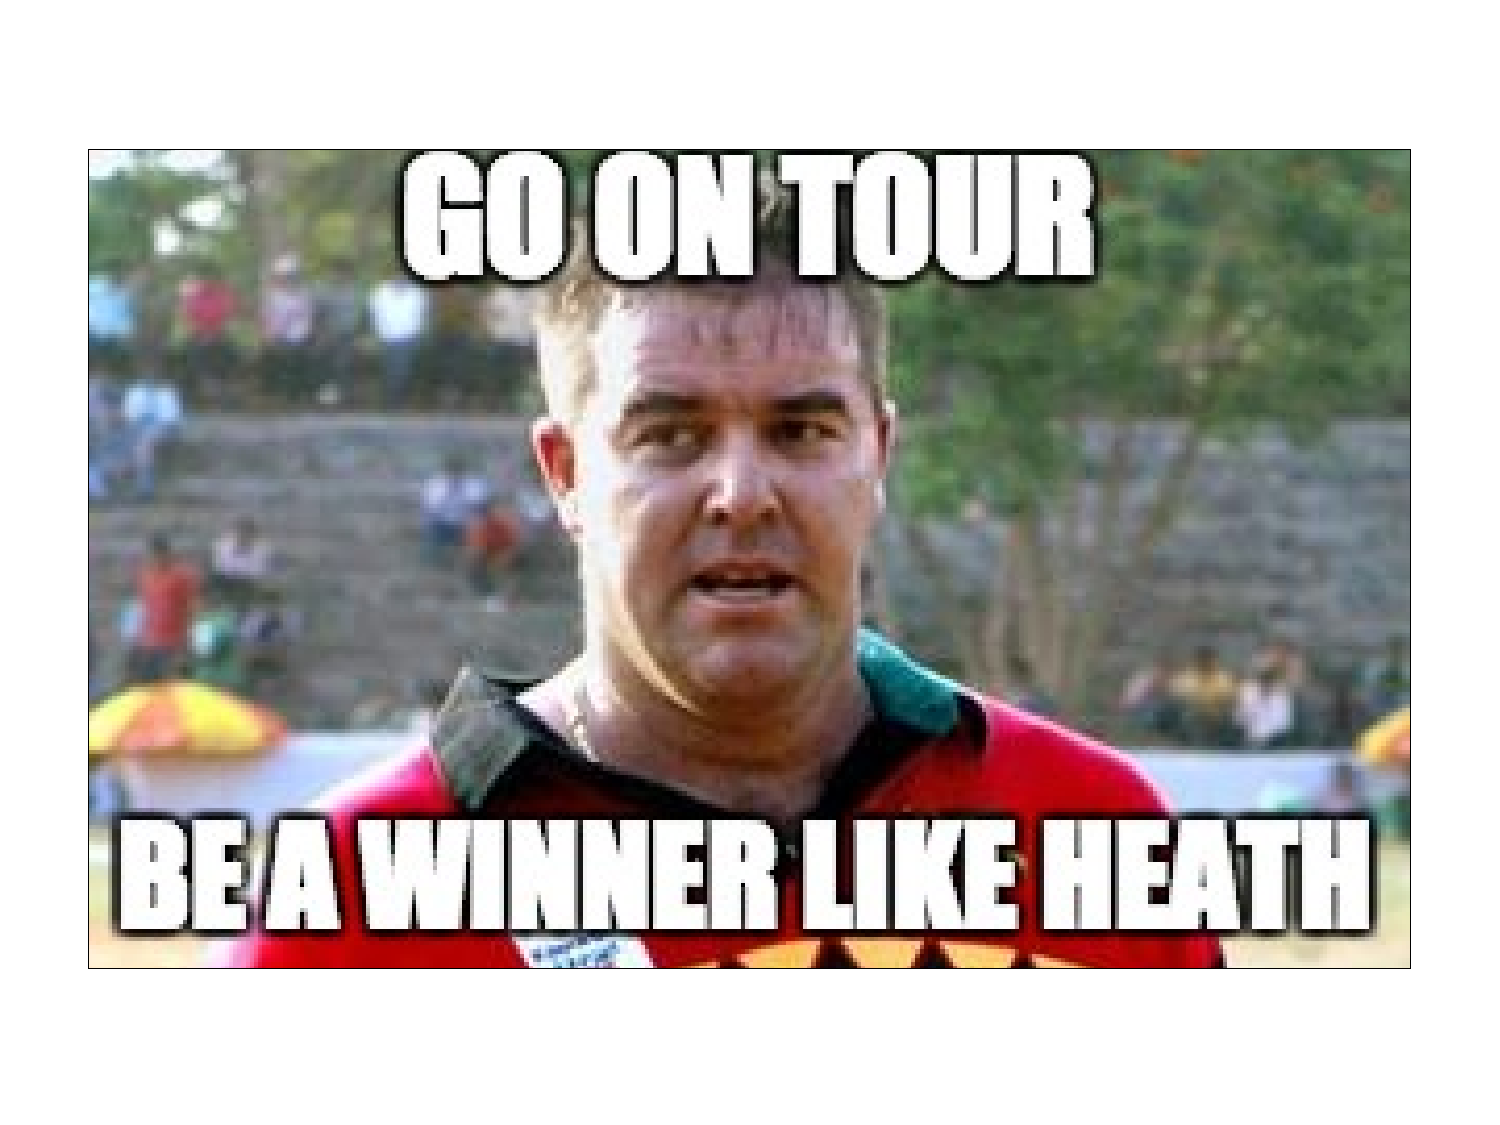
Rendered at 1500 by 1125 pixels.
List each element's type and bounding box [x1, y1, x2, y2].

list [88, 148, 1411, 970]
